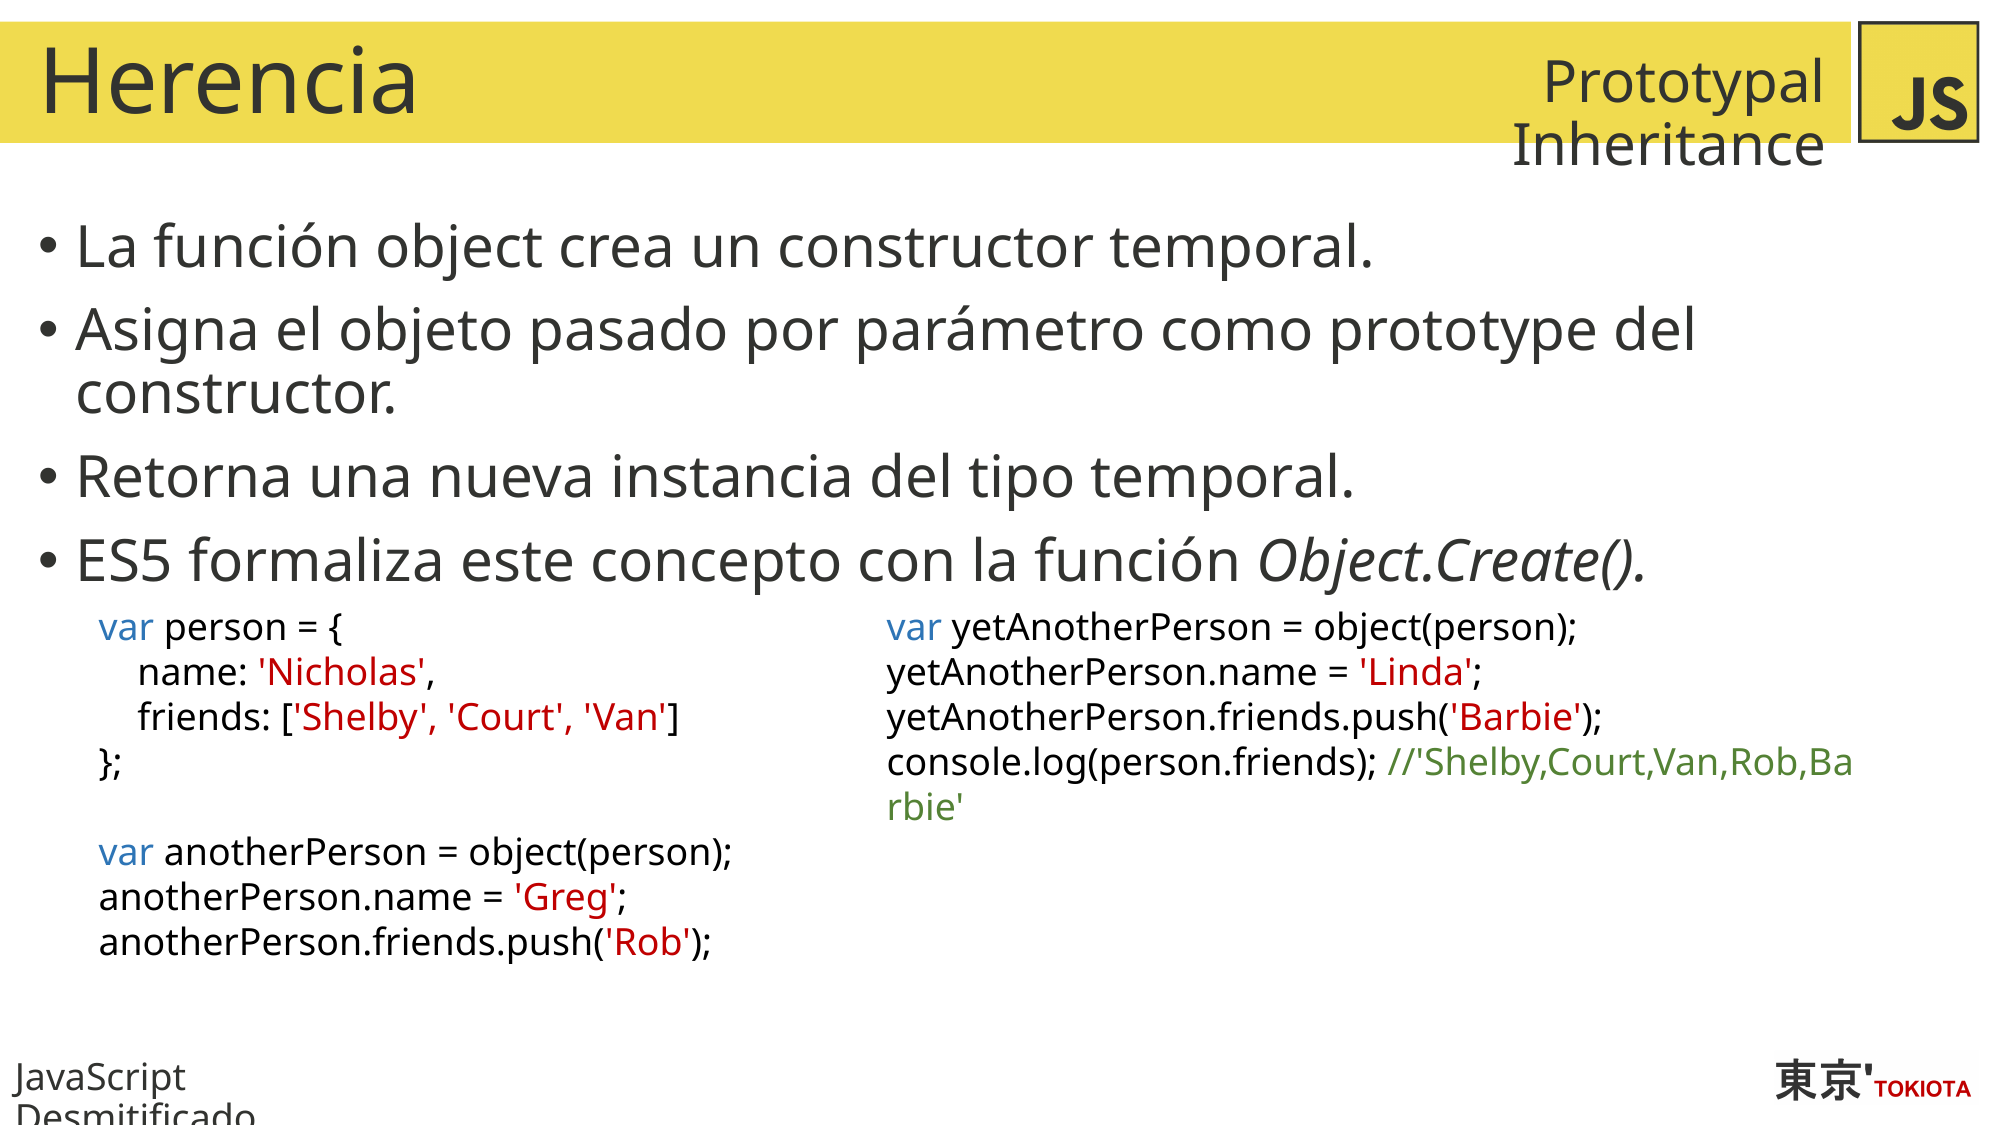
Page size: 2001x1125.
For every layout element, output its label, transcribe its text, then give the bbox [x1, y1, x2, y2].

text_box var yetAnotherPerson = object(person); yetAnotherPerson.name = 'Linda'; yetAnotherPerson.friends.push('Barbie'); console.log(person.friends); //'Shelby,Court,Van,Rob,Barbie' [871, 595, 1872, 836]
title Herencia [23, 27, 1353, 139]
text_box var person = { name: 'Nicholas', friends: ['Shelby', 'Court', 'Van'] }; var anotherPerson = object(person); anotherPerson.name = 'Greg'; anotherPerson.friends.push('Rob'); [83, 595, 760, 1016]
list Prototypal Inheritance [1200, 44, 1841, 139]
picture [1858, 21, 1980, 143]
list La función object crea un constructor temporal. Asigna el objeto pasado por parámetro como prototype del constructor. Retorna una nueva instancia del tipo temporal. ES5 formaliza este concepto con la función Object.Create(). [23, 209, 1979, 545]
picture [1774, 1050, 1979, 1105]
